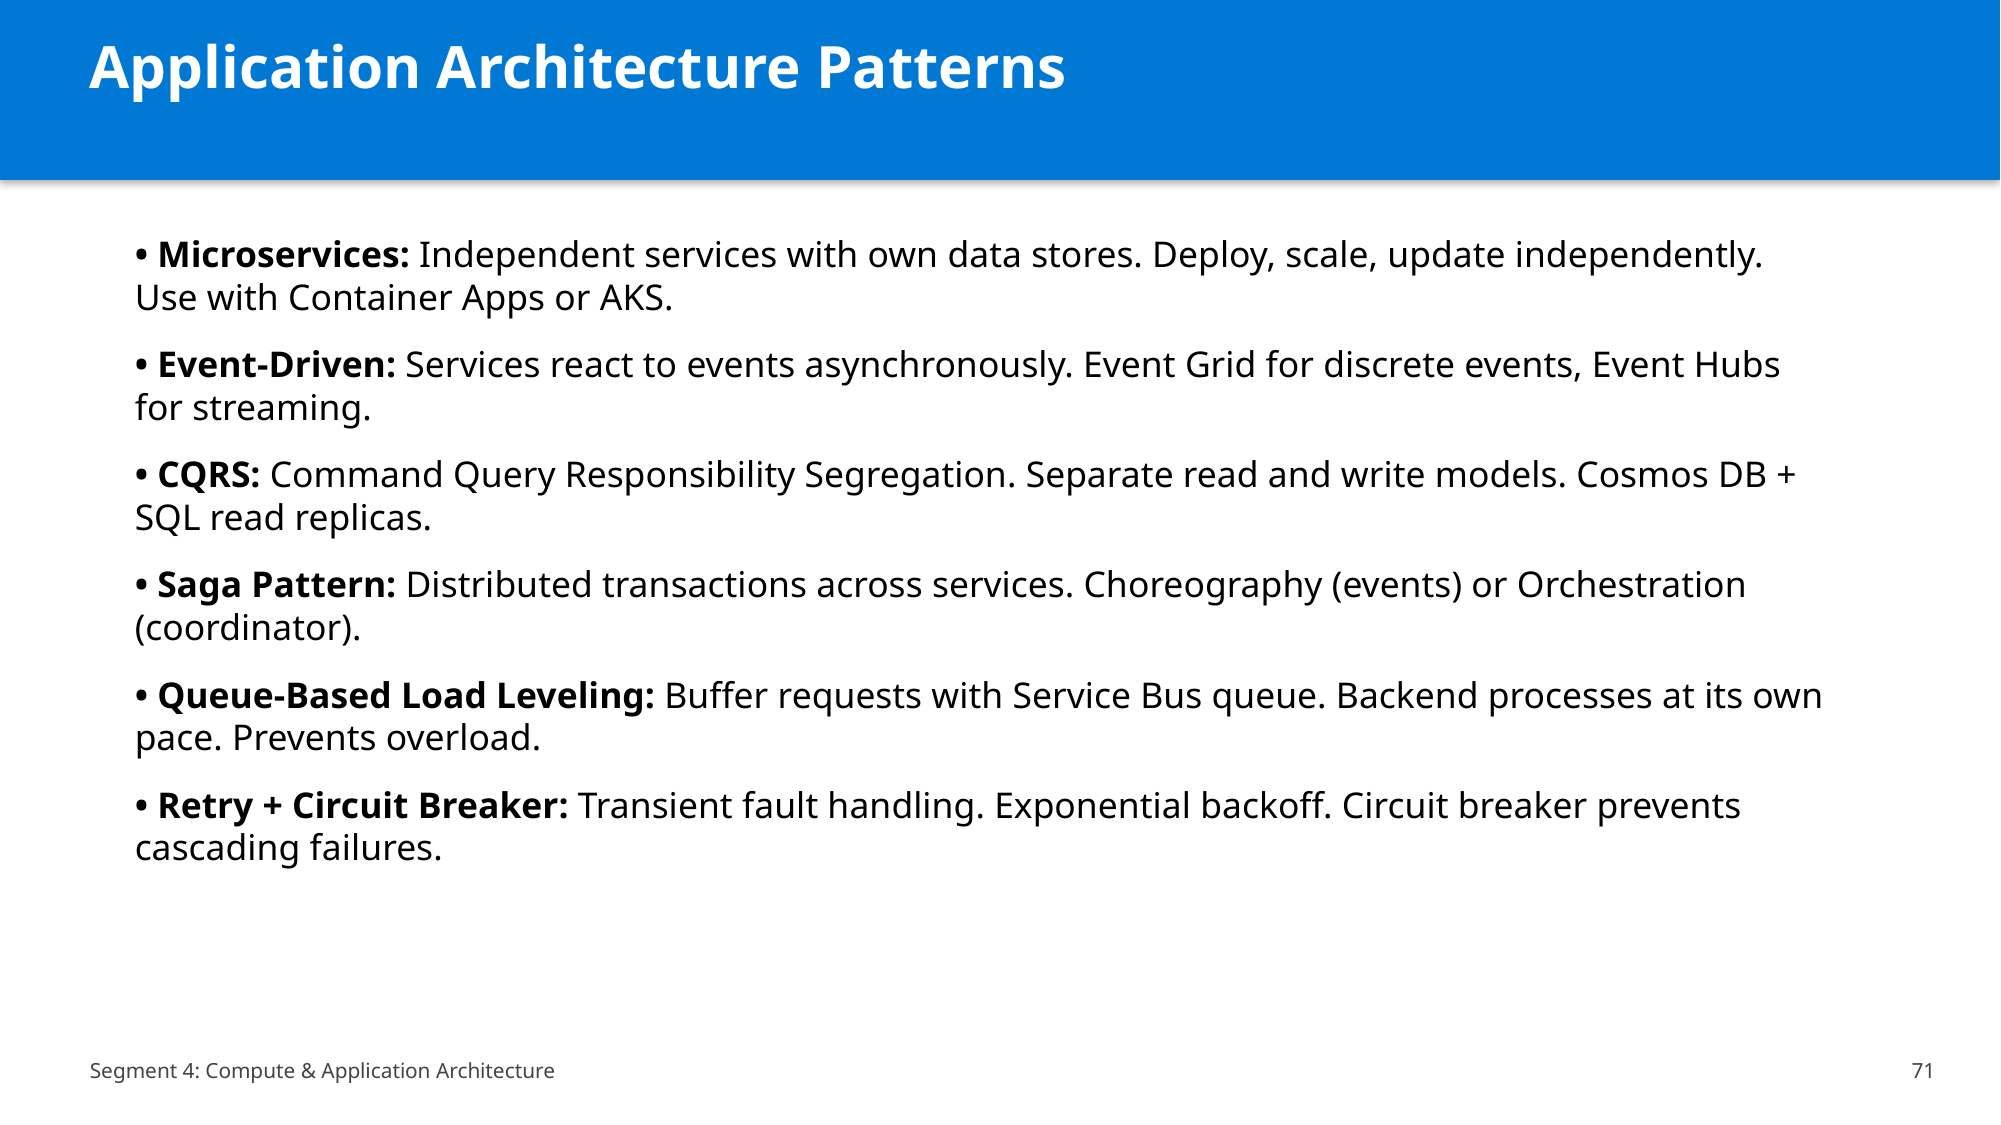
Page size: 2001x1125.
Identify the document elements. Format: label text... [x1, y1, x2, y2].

text_box • Microservices: Independent services with own data stores. Deploy, scale, update independently. Use with Container Apps or AKS. • Event-Driven: Services react to events asynchronously. Event Grid for discrete events, Event Hubs for streaming. • CQRS: Command Query Responsibility Segregation. Separate read and write models. Cosmos DB + SQL read replicas. • Saga Pattern: Distributed transactions across services. Choreography (events) or Orchestration (coordinator). • Queue-Based Load Leveling: Buffer requests with Service Bus queue. Backend processes at its own pace. Prevents overload. • Retry + Circuit Breaker: Transient fault handling. Exponential backoff. Circuit breaker prevents cascading failures. [119, 224, 1845, 876]
text_box 71 [1799, 1050, 1950, 1090]
text_box [0, 0, 2000, 181]
text_box Application Architecture Patterns [74, 22, 1875, 108]
text_box Segment 4: Compute & Application Architecture [74, 1050, 975, 1090]
